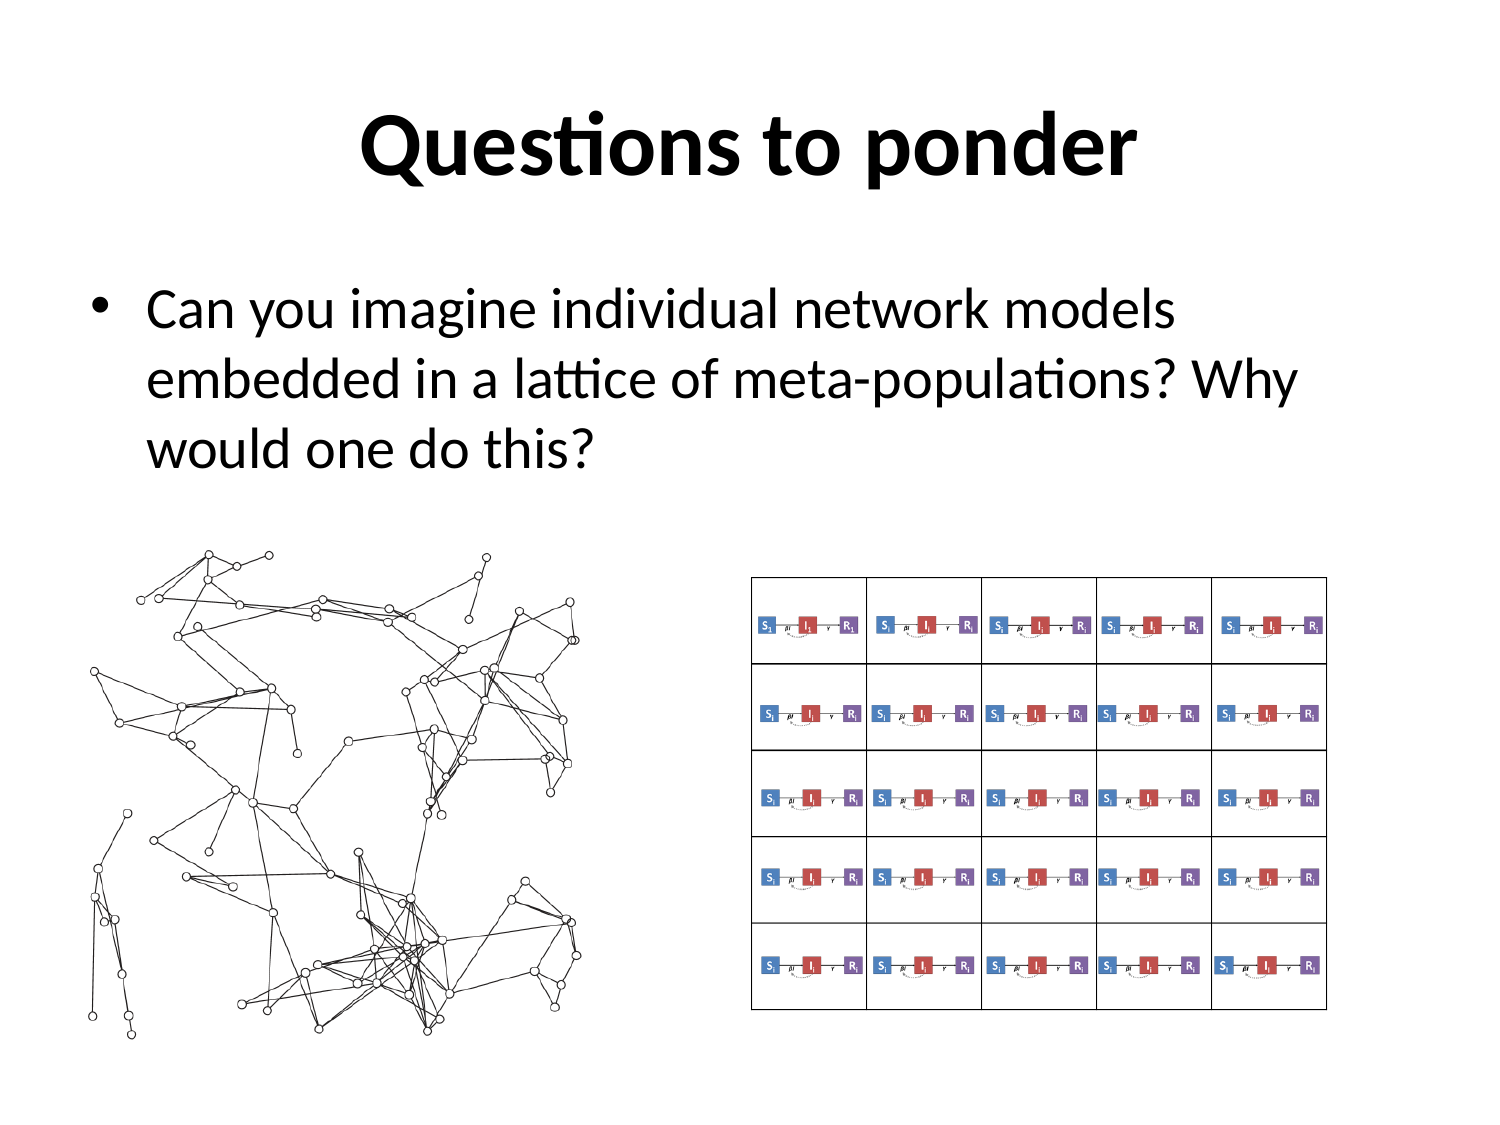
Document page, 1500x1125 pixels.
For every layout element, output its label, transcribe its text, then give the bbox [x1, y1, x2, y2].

list Can you imagine individual network models embedded in a lattice of meta-populations? Why would one do this? [75, 262, 1425, 1005]
title Questions to ponder [75, 45, 1425, 233]
picture [749, 576, 1328, 1011]
picture [71, 524, 603, 1063]
